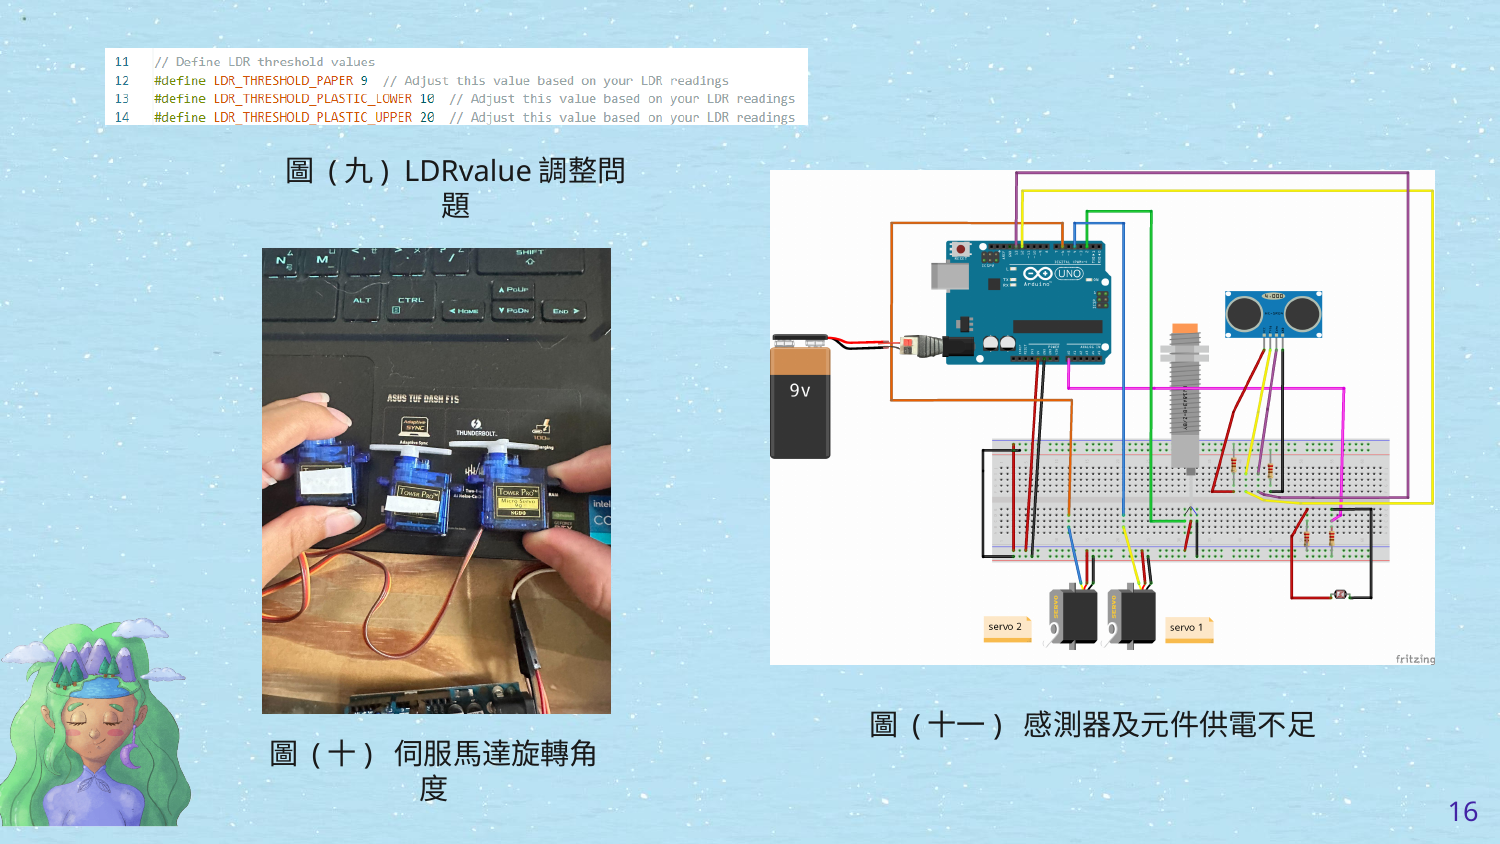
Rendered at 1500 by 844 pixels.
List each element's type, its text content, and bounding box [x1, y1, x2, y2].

title 圖 (十) 伺服馬達旋轉角度 [239, 737, 629, 803]
title 圖 (九) LDRvalue調整問題 [265, 149, 648, 225]
slide_number 16 [1403, 779, 1494, 844]
picture [0, 0, 1500, 844]
text_box 圖 (十一) 感測器及元件供電不足 [846, 691, 1339, 757]
